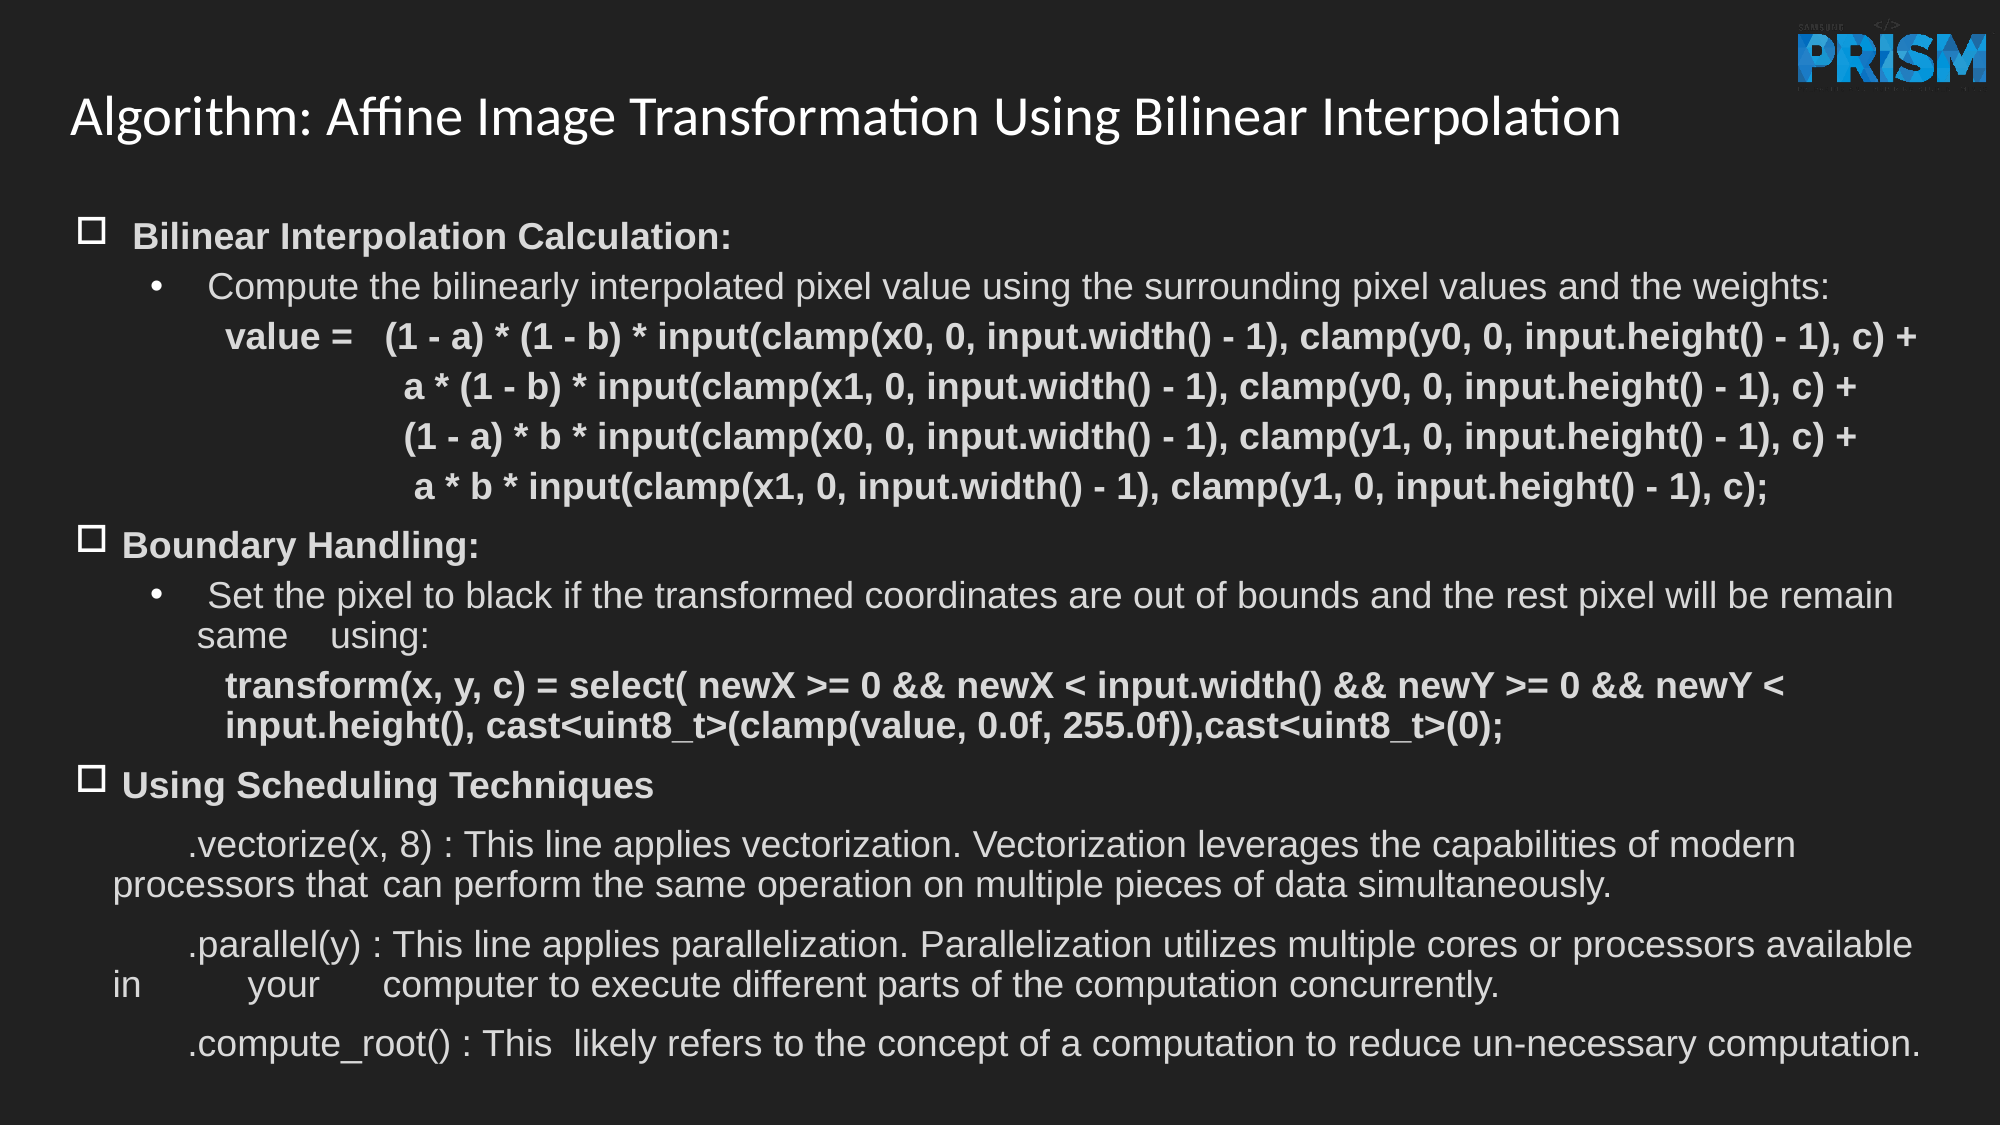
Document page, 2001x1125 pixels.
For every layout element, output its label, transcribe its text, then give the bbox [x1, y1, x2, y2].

text_box Algorithm: Affine Image Transformation Using Bilinear Interpolation [55, 35, 1777, 155]
list Bilinear Interpolation Calculation: Compute the bilinearly interpolated pixel value using the surrounding pixel values and the weights: value = (1 - a) * (1 - b) * input(clamp(x0, 0, input.width() - 1), clamp(y0, 0, input.height() - 1), c) + a * (1 - b) * input(clamp(x1, 0, input.width() - 1), clamp(y0, 0, input.height() - 1), c) + (1 - a) * b * input(clamp(x0, 0, input.width() - 1), clamp(y1, 0, input.height() - 1), c) + a * b * input(clamp(x1, 0, input.width() - 1), clamp(y1, 0, input.height() - 1), c); Boundary Handling: Set the pixel to black if the transformed coordinates are out of bounds and the rest pixel will be remain same using: transform(x, y, c) = select( newX >= 0 && newX < input.width() && newY >= 0 && newY < input.height(), cast<uint8_t>(clamp(value, 0.0f, 255.0f)),cast<uint8_t>(0); Using Scheduling Techniques .vectorize(x, 8) : This line applies vectorization. Vectorization leverages the capabilities of modern processors that can perform the same operation on multiple pieces of data simultaneously. .parallel(y) : This line applies parallelization. Parallelization utilizes multiple cores or processors available in your computer to execute different parts of the computation concurrently. .compute_root() : This likely refers to the concept of a computation to reduce un-necessary computation. [22, 210, 1955, 1099]
picture [1794, 16, 2000, 96]
